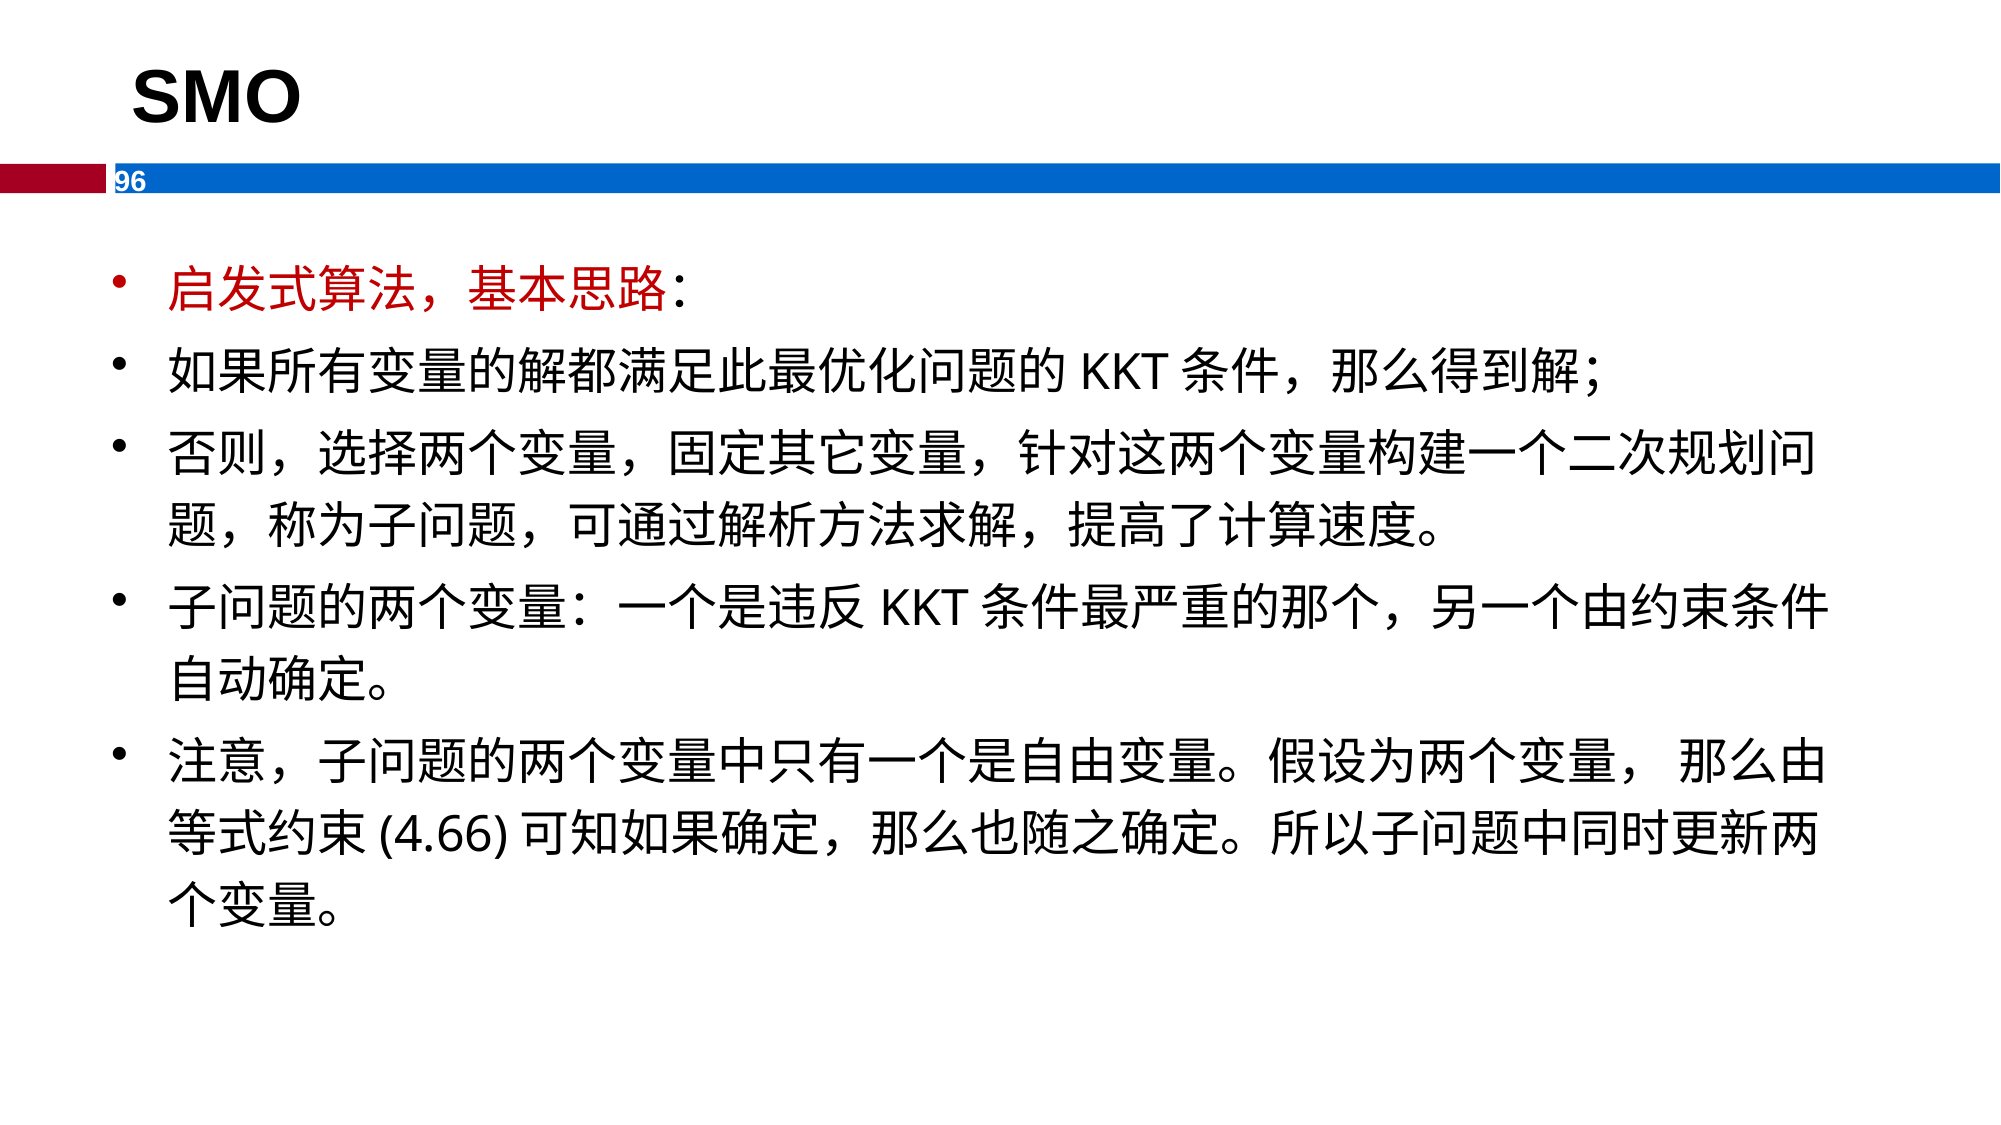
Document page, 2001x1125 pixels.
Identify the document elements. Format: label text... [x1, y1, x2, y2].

title SMO [116, 36, 1939, 148]
